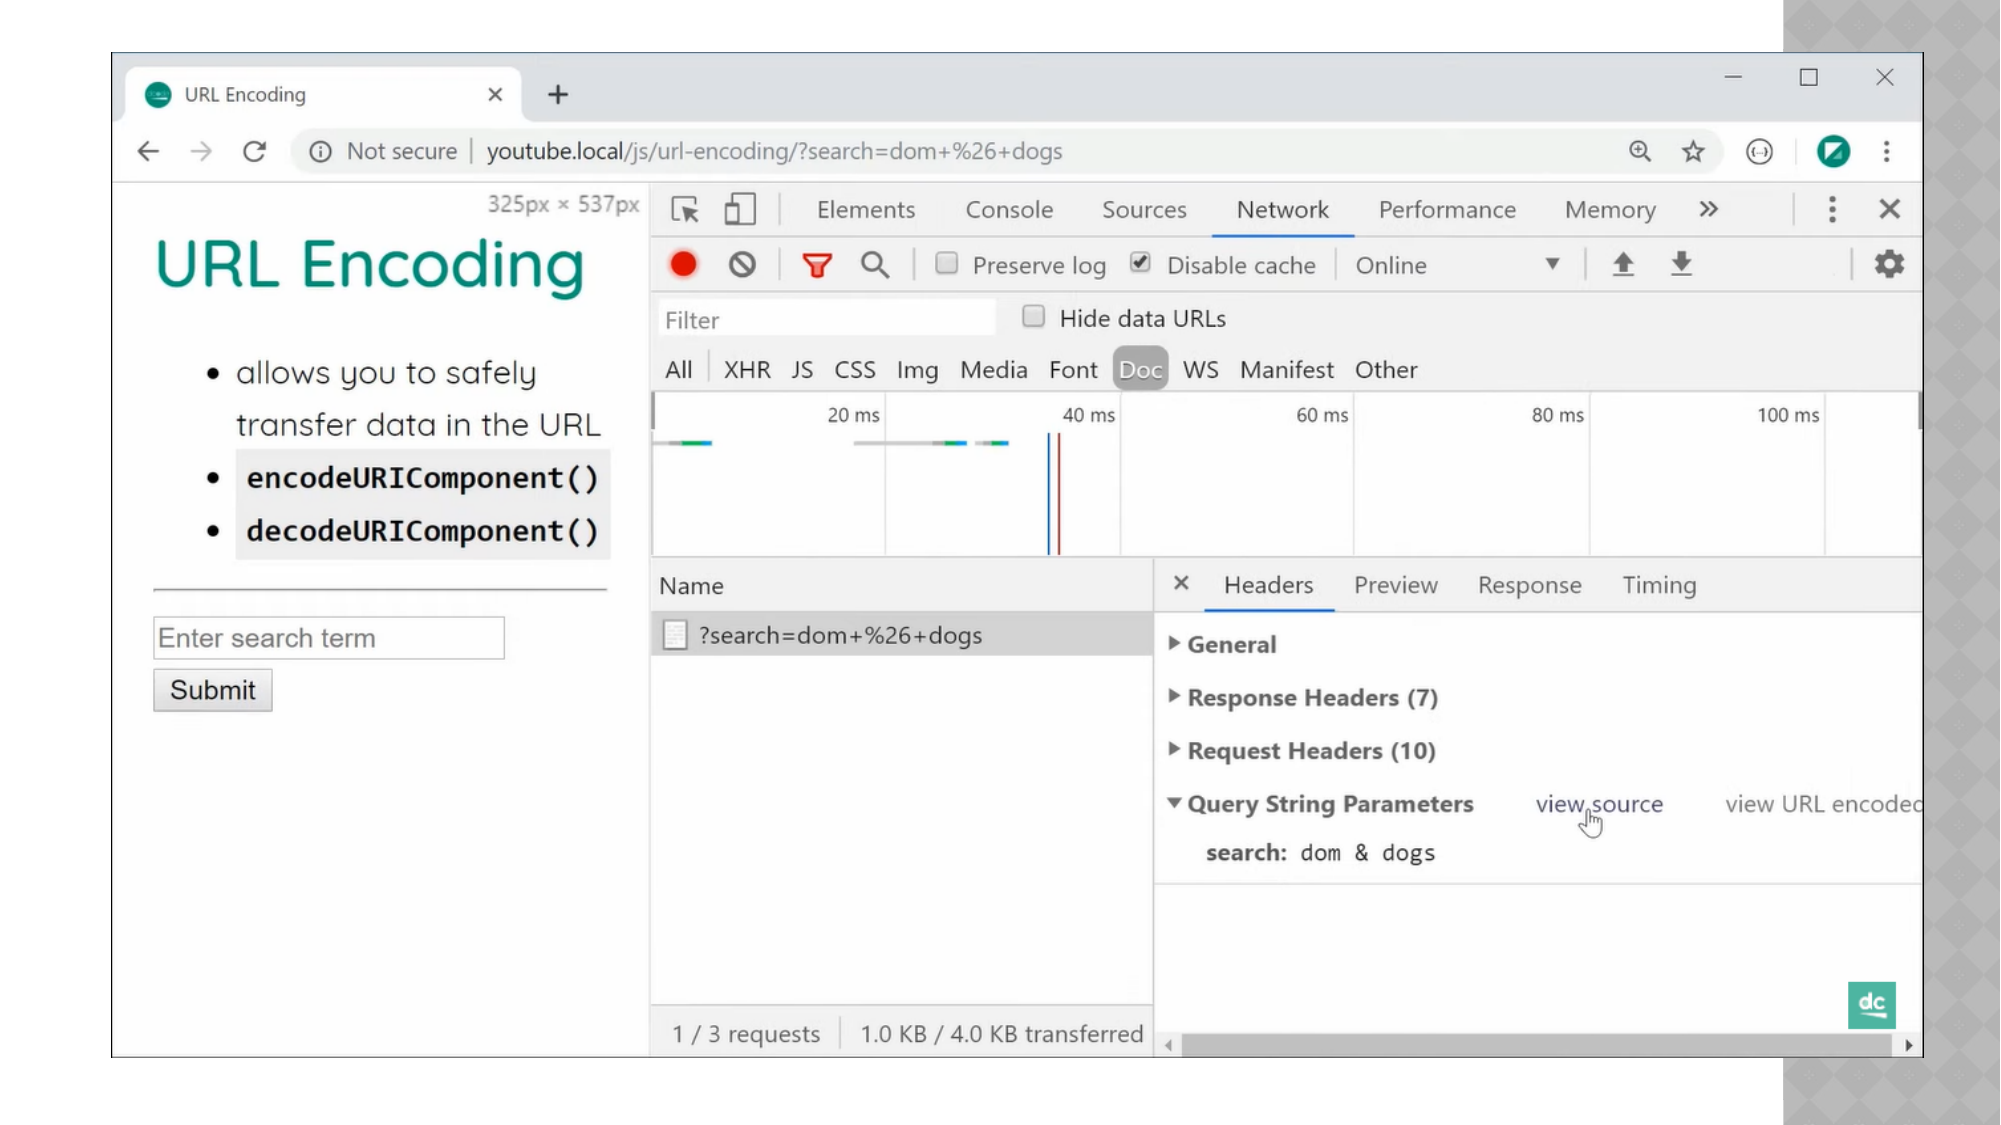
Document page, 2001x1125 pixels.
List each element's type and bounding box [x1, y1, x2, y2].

list [110, 52, 1924, 1058]
